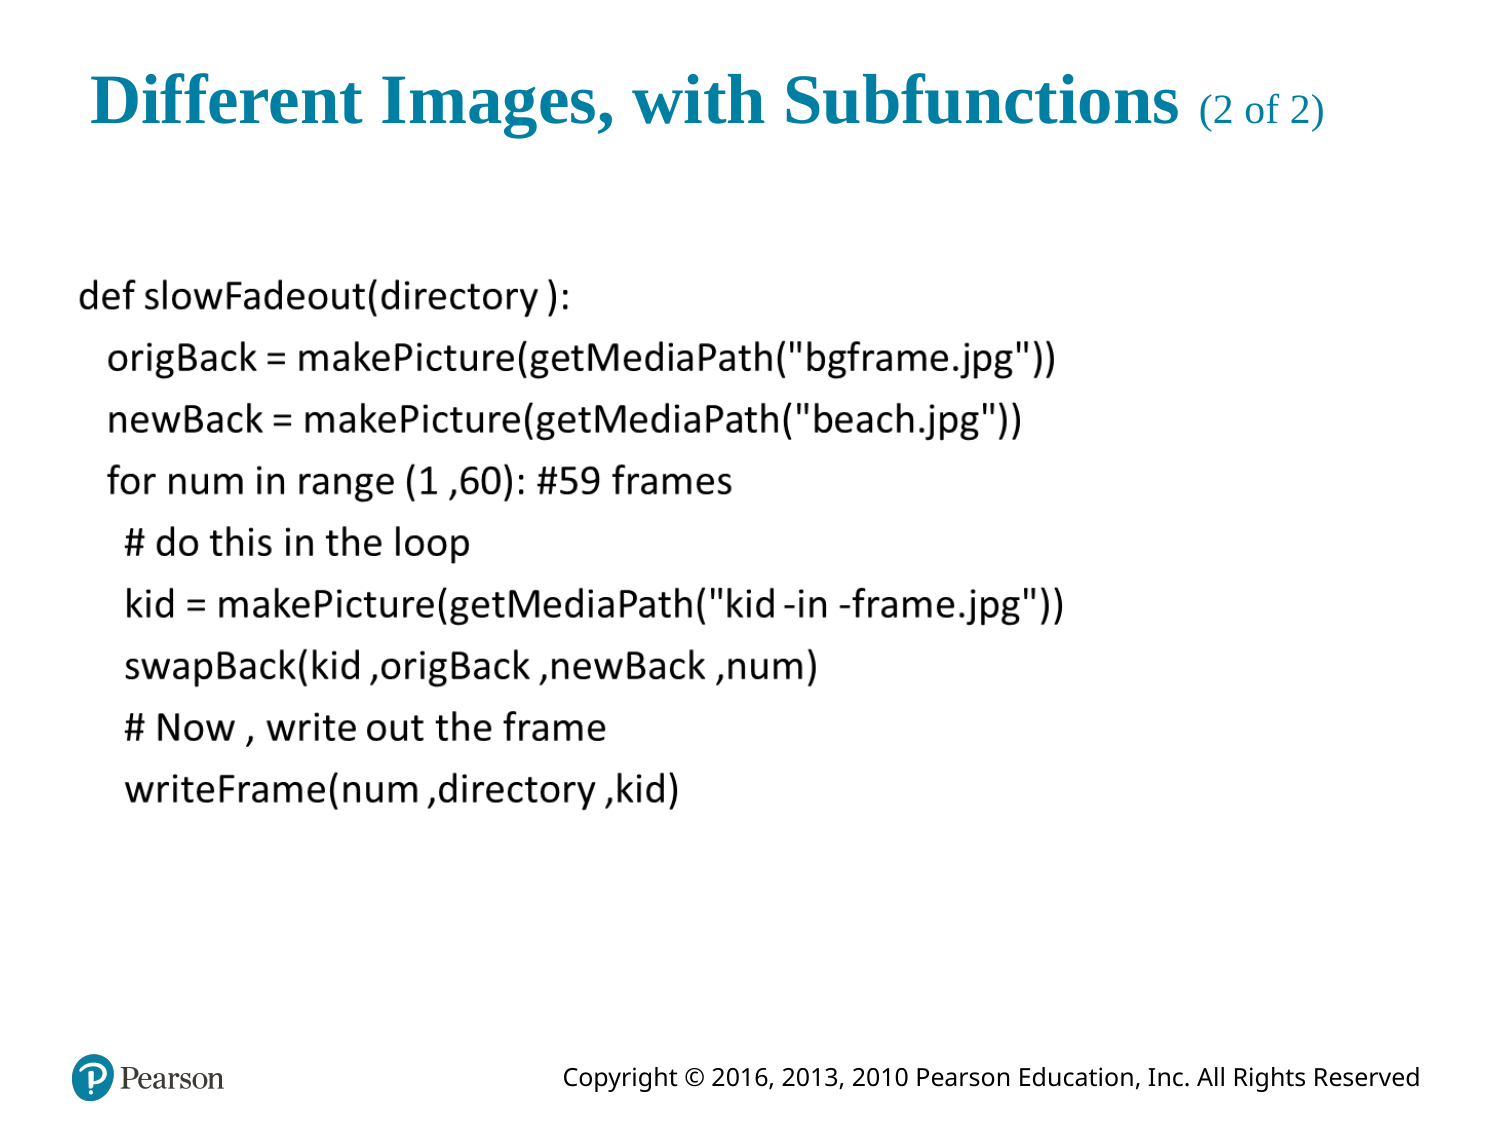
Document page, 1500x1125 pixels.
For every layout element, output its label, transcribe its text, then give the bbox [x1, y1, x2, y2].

picture [98, 1054, 224, 1101]
picture [72, 1054, 88, 1070]
picture [72, 1087, 83, 1101]
picture [80, 1063, 106, 1088]
title Different Images, with Subfunctions (2 of 2) [75, 37, 1425, 256]
picture [74, 272, 1079, 825]
